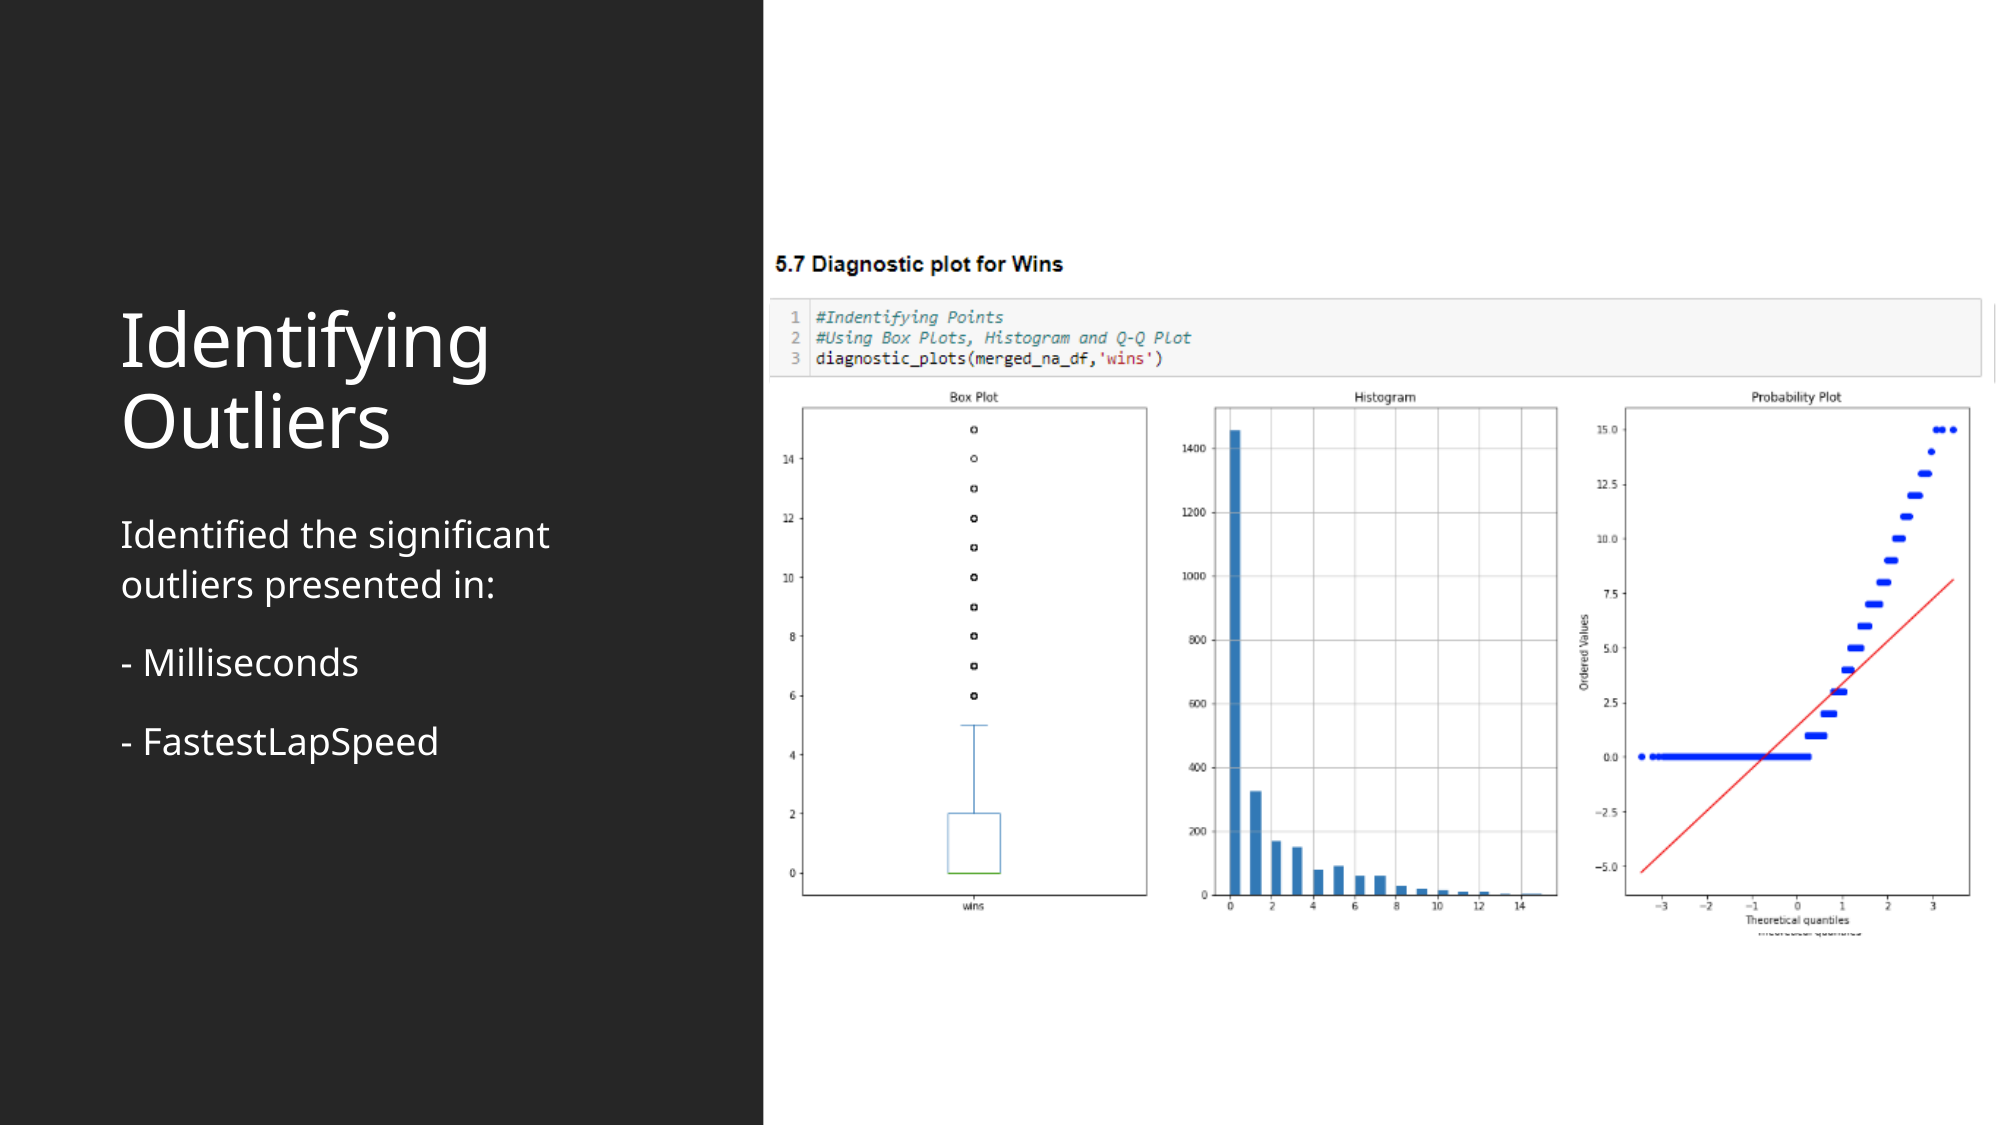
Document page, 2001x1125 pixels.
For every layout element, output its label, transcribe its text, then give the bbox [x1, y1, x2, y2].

picture [763, 245, 2000, 953]
title Identifying Outliers [105, 128, 683, 473]
list Identified the significant outliers presented in: - Milliseconds - FastestLapSpeed [105, 499, 683, 790]
